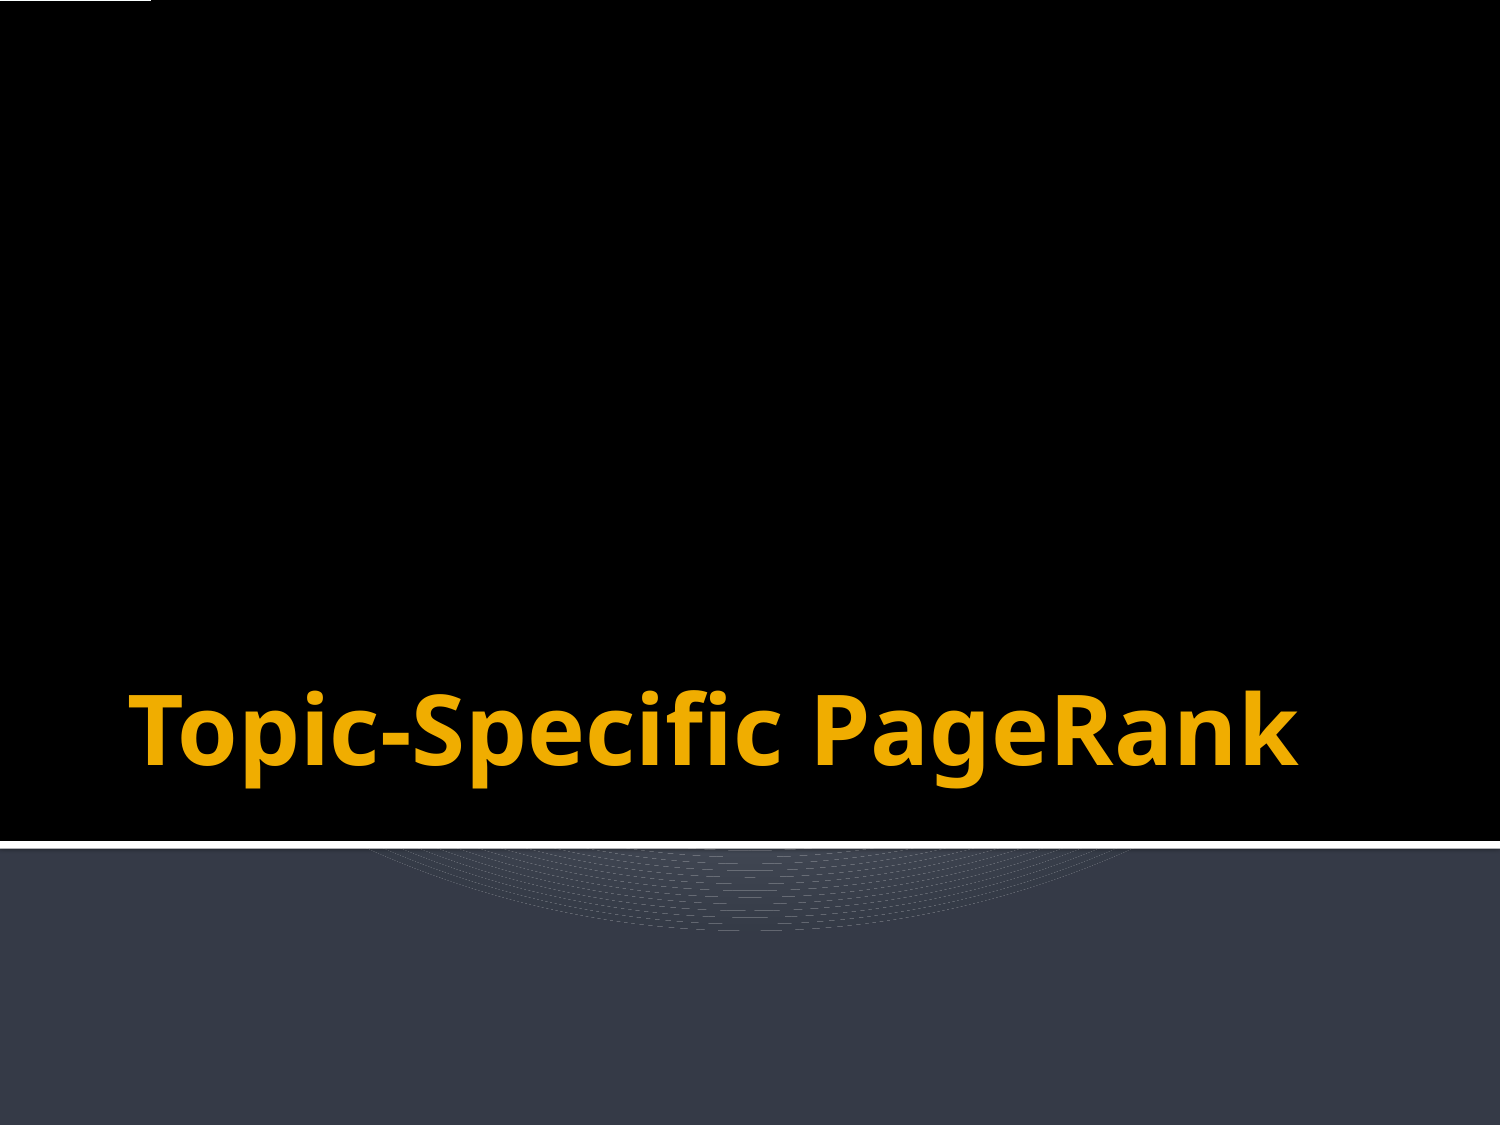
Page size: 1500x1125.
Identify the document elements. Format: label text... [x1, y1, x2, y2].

title Topic-Specific PageRank [112, 550, 1438, 825]
